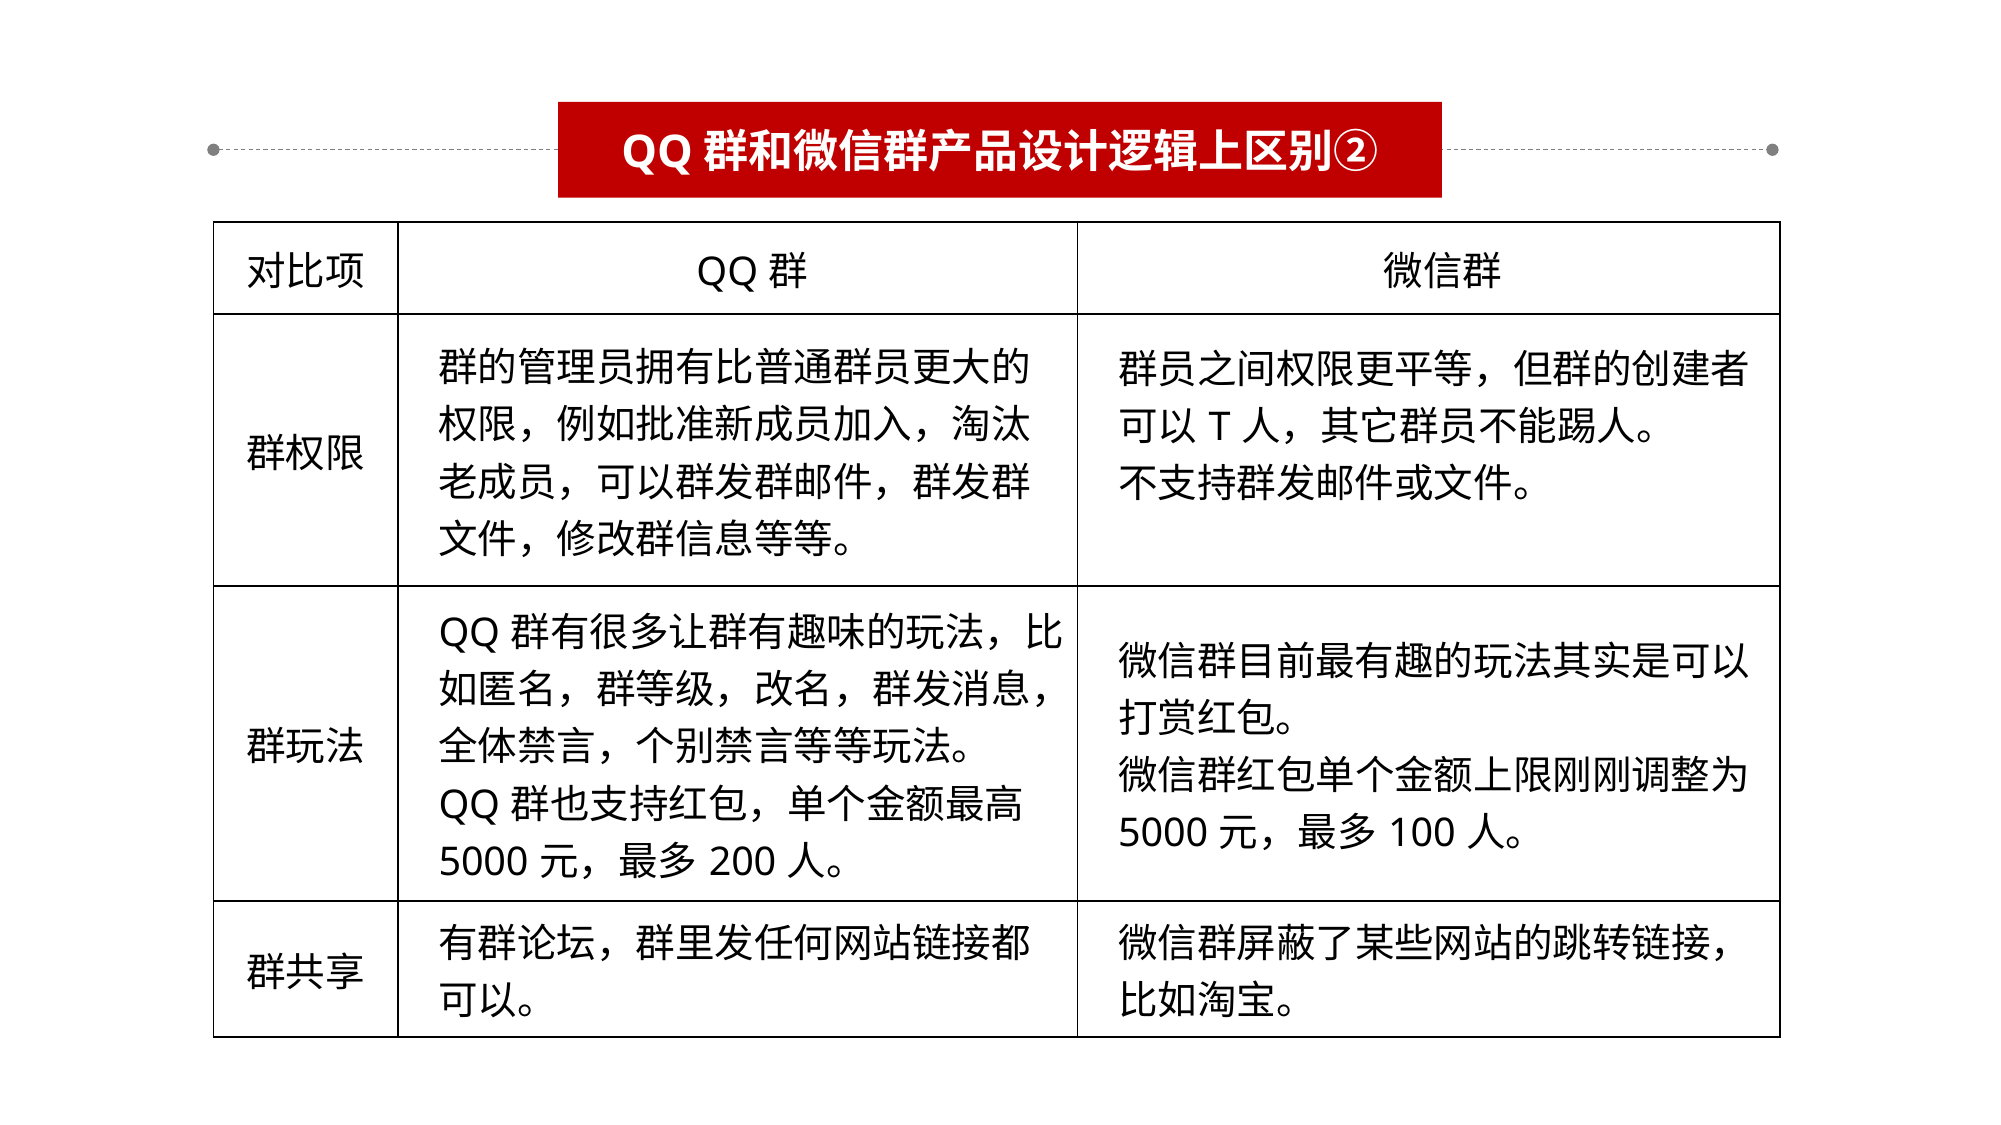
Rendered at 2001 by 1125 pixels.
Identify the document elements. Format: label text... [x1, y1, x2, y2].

table_cell 有群论坛，群里发任何网站链接都可以。 [427, 902, 1077, 1036]
table_cell 群权限 [214, 315, 397, 585]
table_cell 群玩法 [214, 587, 397, 900]
table_header 对比项 [214, 223, 397, 313]
table_cell QQ群有很多让群有趣味的玩法，比如匿名，群等级，改名，群发消息，全体禁言，个别禁言等等玩法。 QQ群也支持红包，单个金额最高5000元，最多200人。 [427, 587, 1077, 900]
table_cell 群员之间权限更平等，但群的创建者可以T人，其它群员不能踢人。 不支持群发邮件或文件。 [1107, 315, 1779, 585]
table_cell [399, 902, 427, 1036]
table_header 微信群 [1107, 223, 1779, 313]
table_header [1078, 223, 1107, 313]
table_header QQ群 [427, 223, 1077, 313]
table_header [399, 223, 427, 313]
table_cell [399, 315, 427, 585]
table_cell 微信群目前最有趣的玩法其实是可以打赏红包。 微信群红包单个金额上限刚刚调整为5000元，最多100人。 [1107, 587, 1779, 900]
table_cell [1078, 315, 1107, 585]
text_box QQ群和微信群产品设计逻辑上区别② [557, 101, 1443, 149]
table_cell [1078, 902, 1107, 1036]
table_cell [1078, 587, 1107, 900]
table_cell 群共享 [214, 902, 397, 1036]
table_cell [399, 587, 427, 900]
table_cell 微信群屏蔽了某些网站的跳转链接，比如淘宝。 [1107, 902, 1779, 1036]
text_box QQ群和微信群产品设计逻辑上区别② [557, 150, 1443, 199]
table_cell 群的管理员拥有比普通群员更大的权限，例如批准新成员加入，淘汰老成员，可以群发群邮件，群发群文件，修改群信息等等。 [427, 315, 1077, 585]
